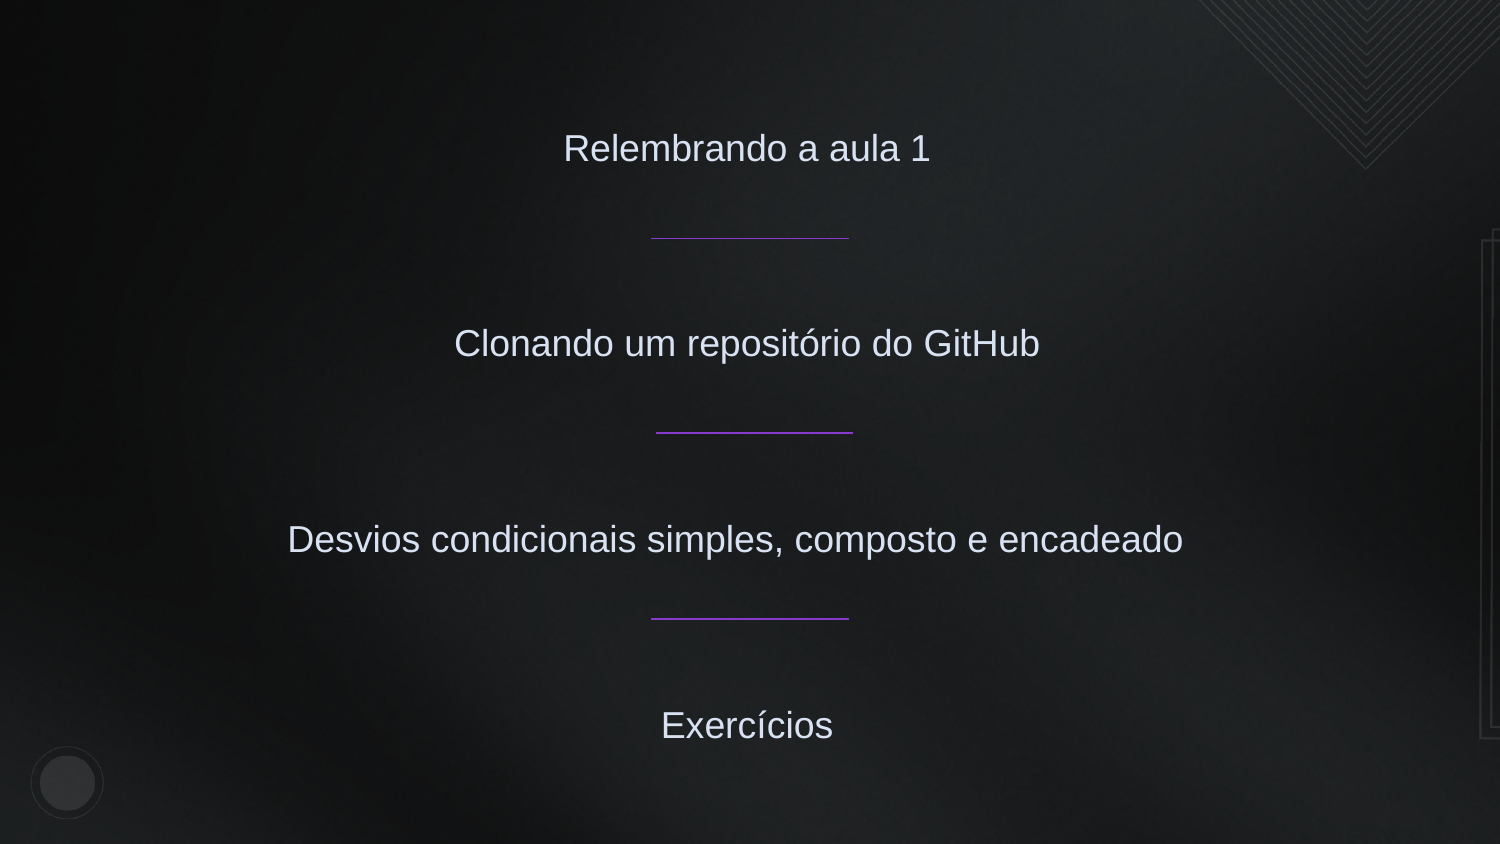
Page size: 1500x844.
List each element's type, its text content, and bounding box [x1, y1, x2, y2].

text_box Clonando um repositório do GitHub [200, 298, 1294, 372]
text_box Exercícios [200, 679, 1294, 754]
picture [0, 0, 1500, 844]
text_box Desvios condicionais simples, composto e encadeado [188, 493, 1283, 567]
text_box Relembrando a aula 1 [200, 102, 1294, 177]
